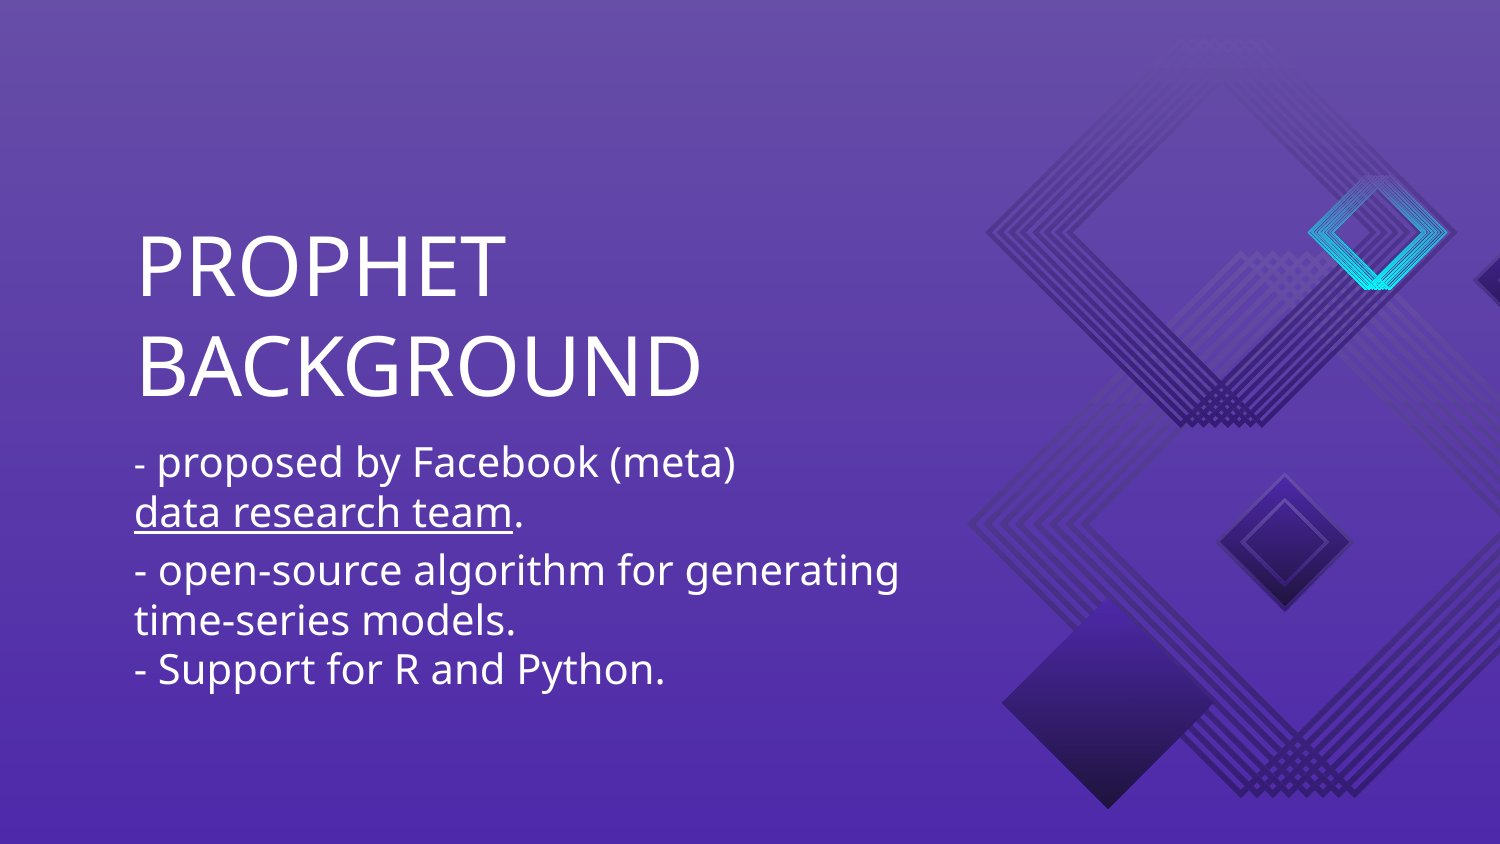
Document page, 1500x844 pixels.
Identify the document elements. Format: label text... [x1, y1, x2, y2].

subtitle - proposed by Facebook (meta) data research team. - open-source algorithm for generating time-series models. - Support for R and Python. [118, 421, 950, 722]
title PROPHET BACKGROUND [120, 198, 952, 412]
